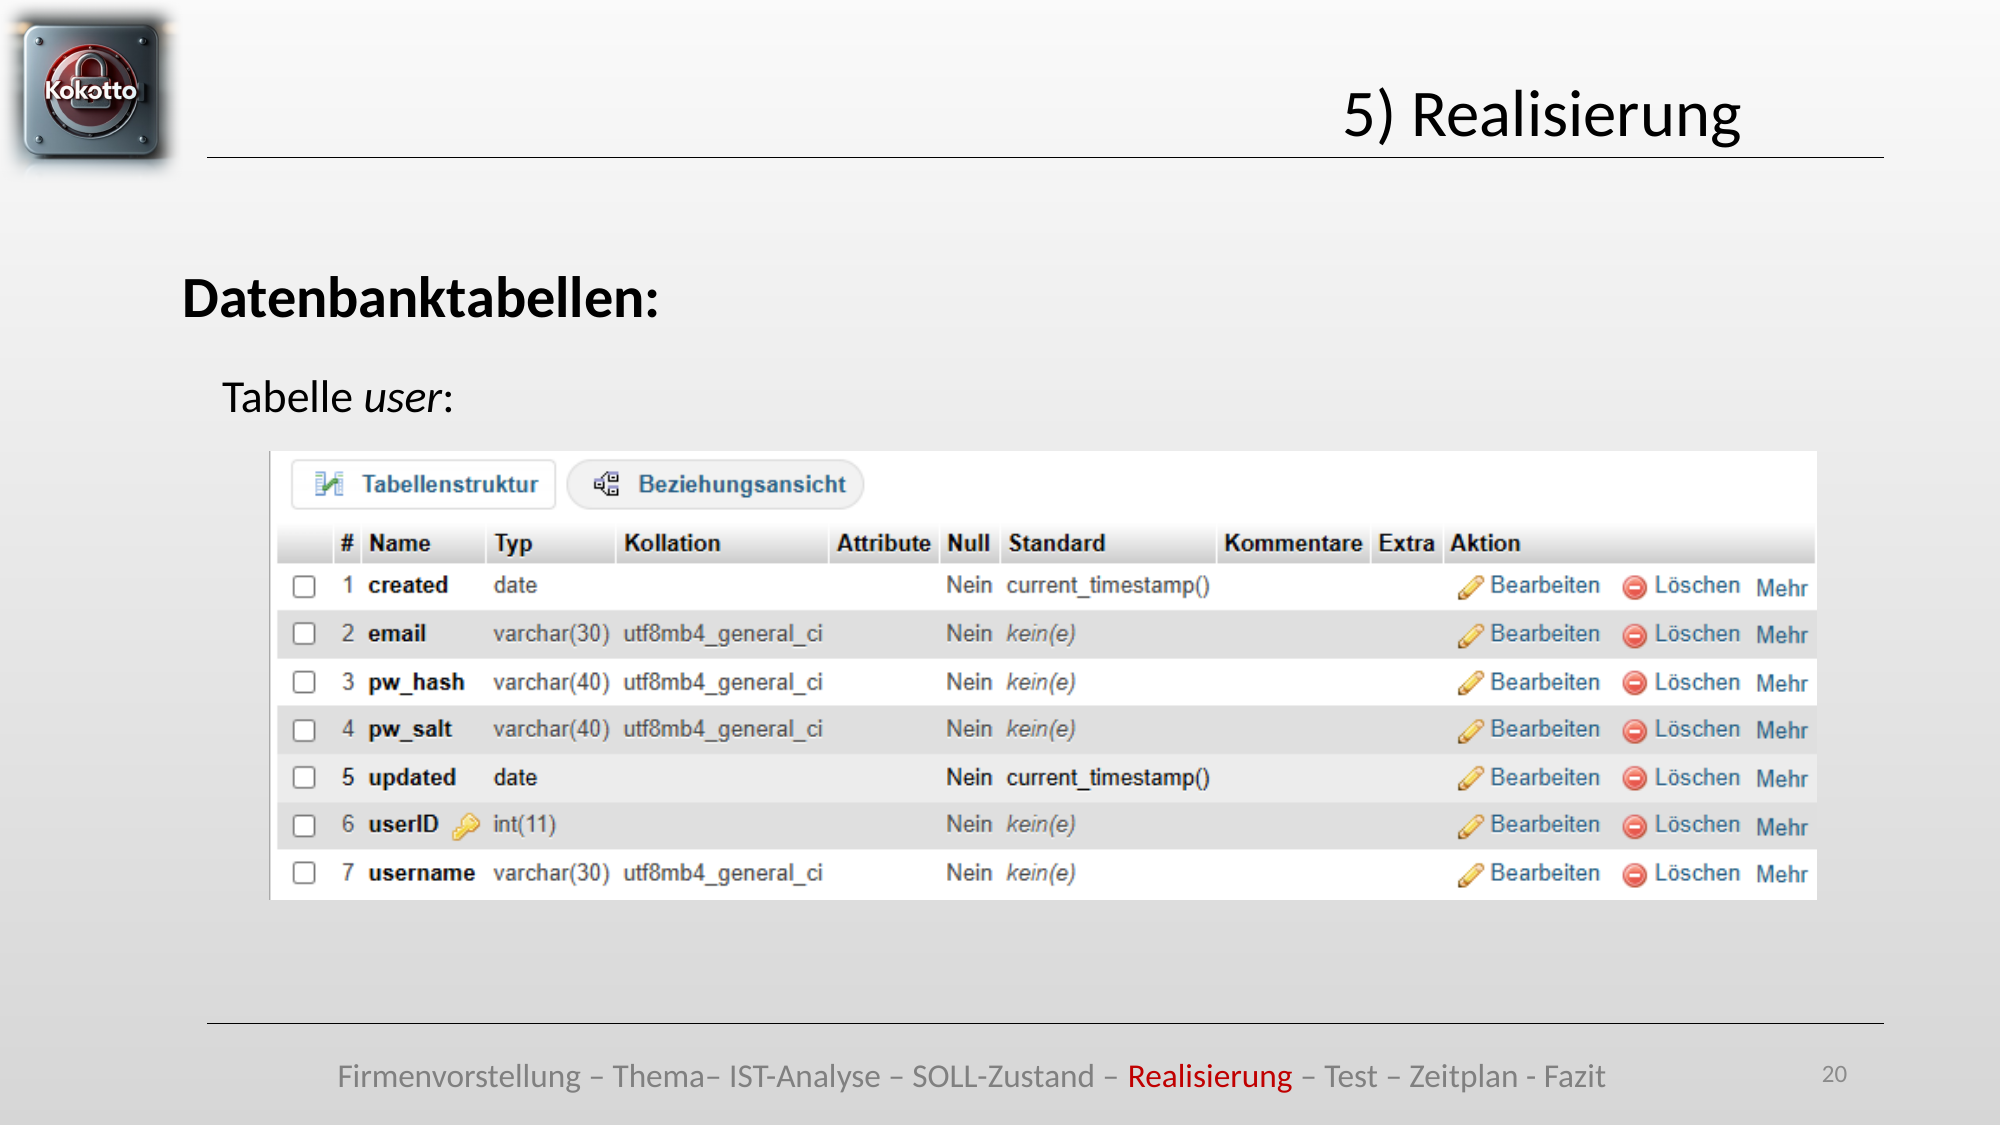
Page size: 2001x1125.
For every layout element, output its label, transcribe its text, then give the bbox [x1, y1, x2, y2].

picture [269, 451, 1817, 900]
text_box Datenbanktabellen: [167, 251, 880, 337]
picture [0, 0, 184, 184]
text_box Tabelle user: [207, 359, 686, 430]
text_box Firmenvorstellung – Thema– IST-Analyse – SOLL-Zustand – Realisierung – Test – Zeitplan - Fazit [322, 1006, 1929, 1102]
text_box 5) Realisierung [1327, 62, 1952, 158]
